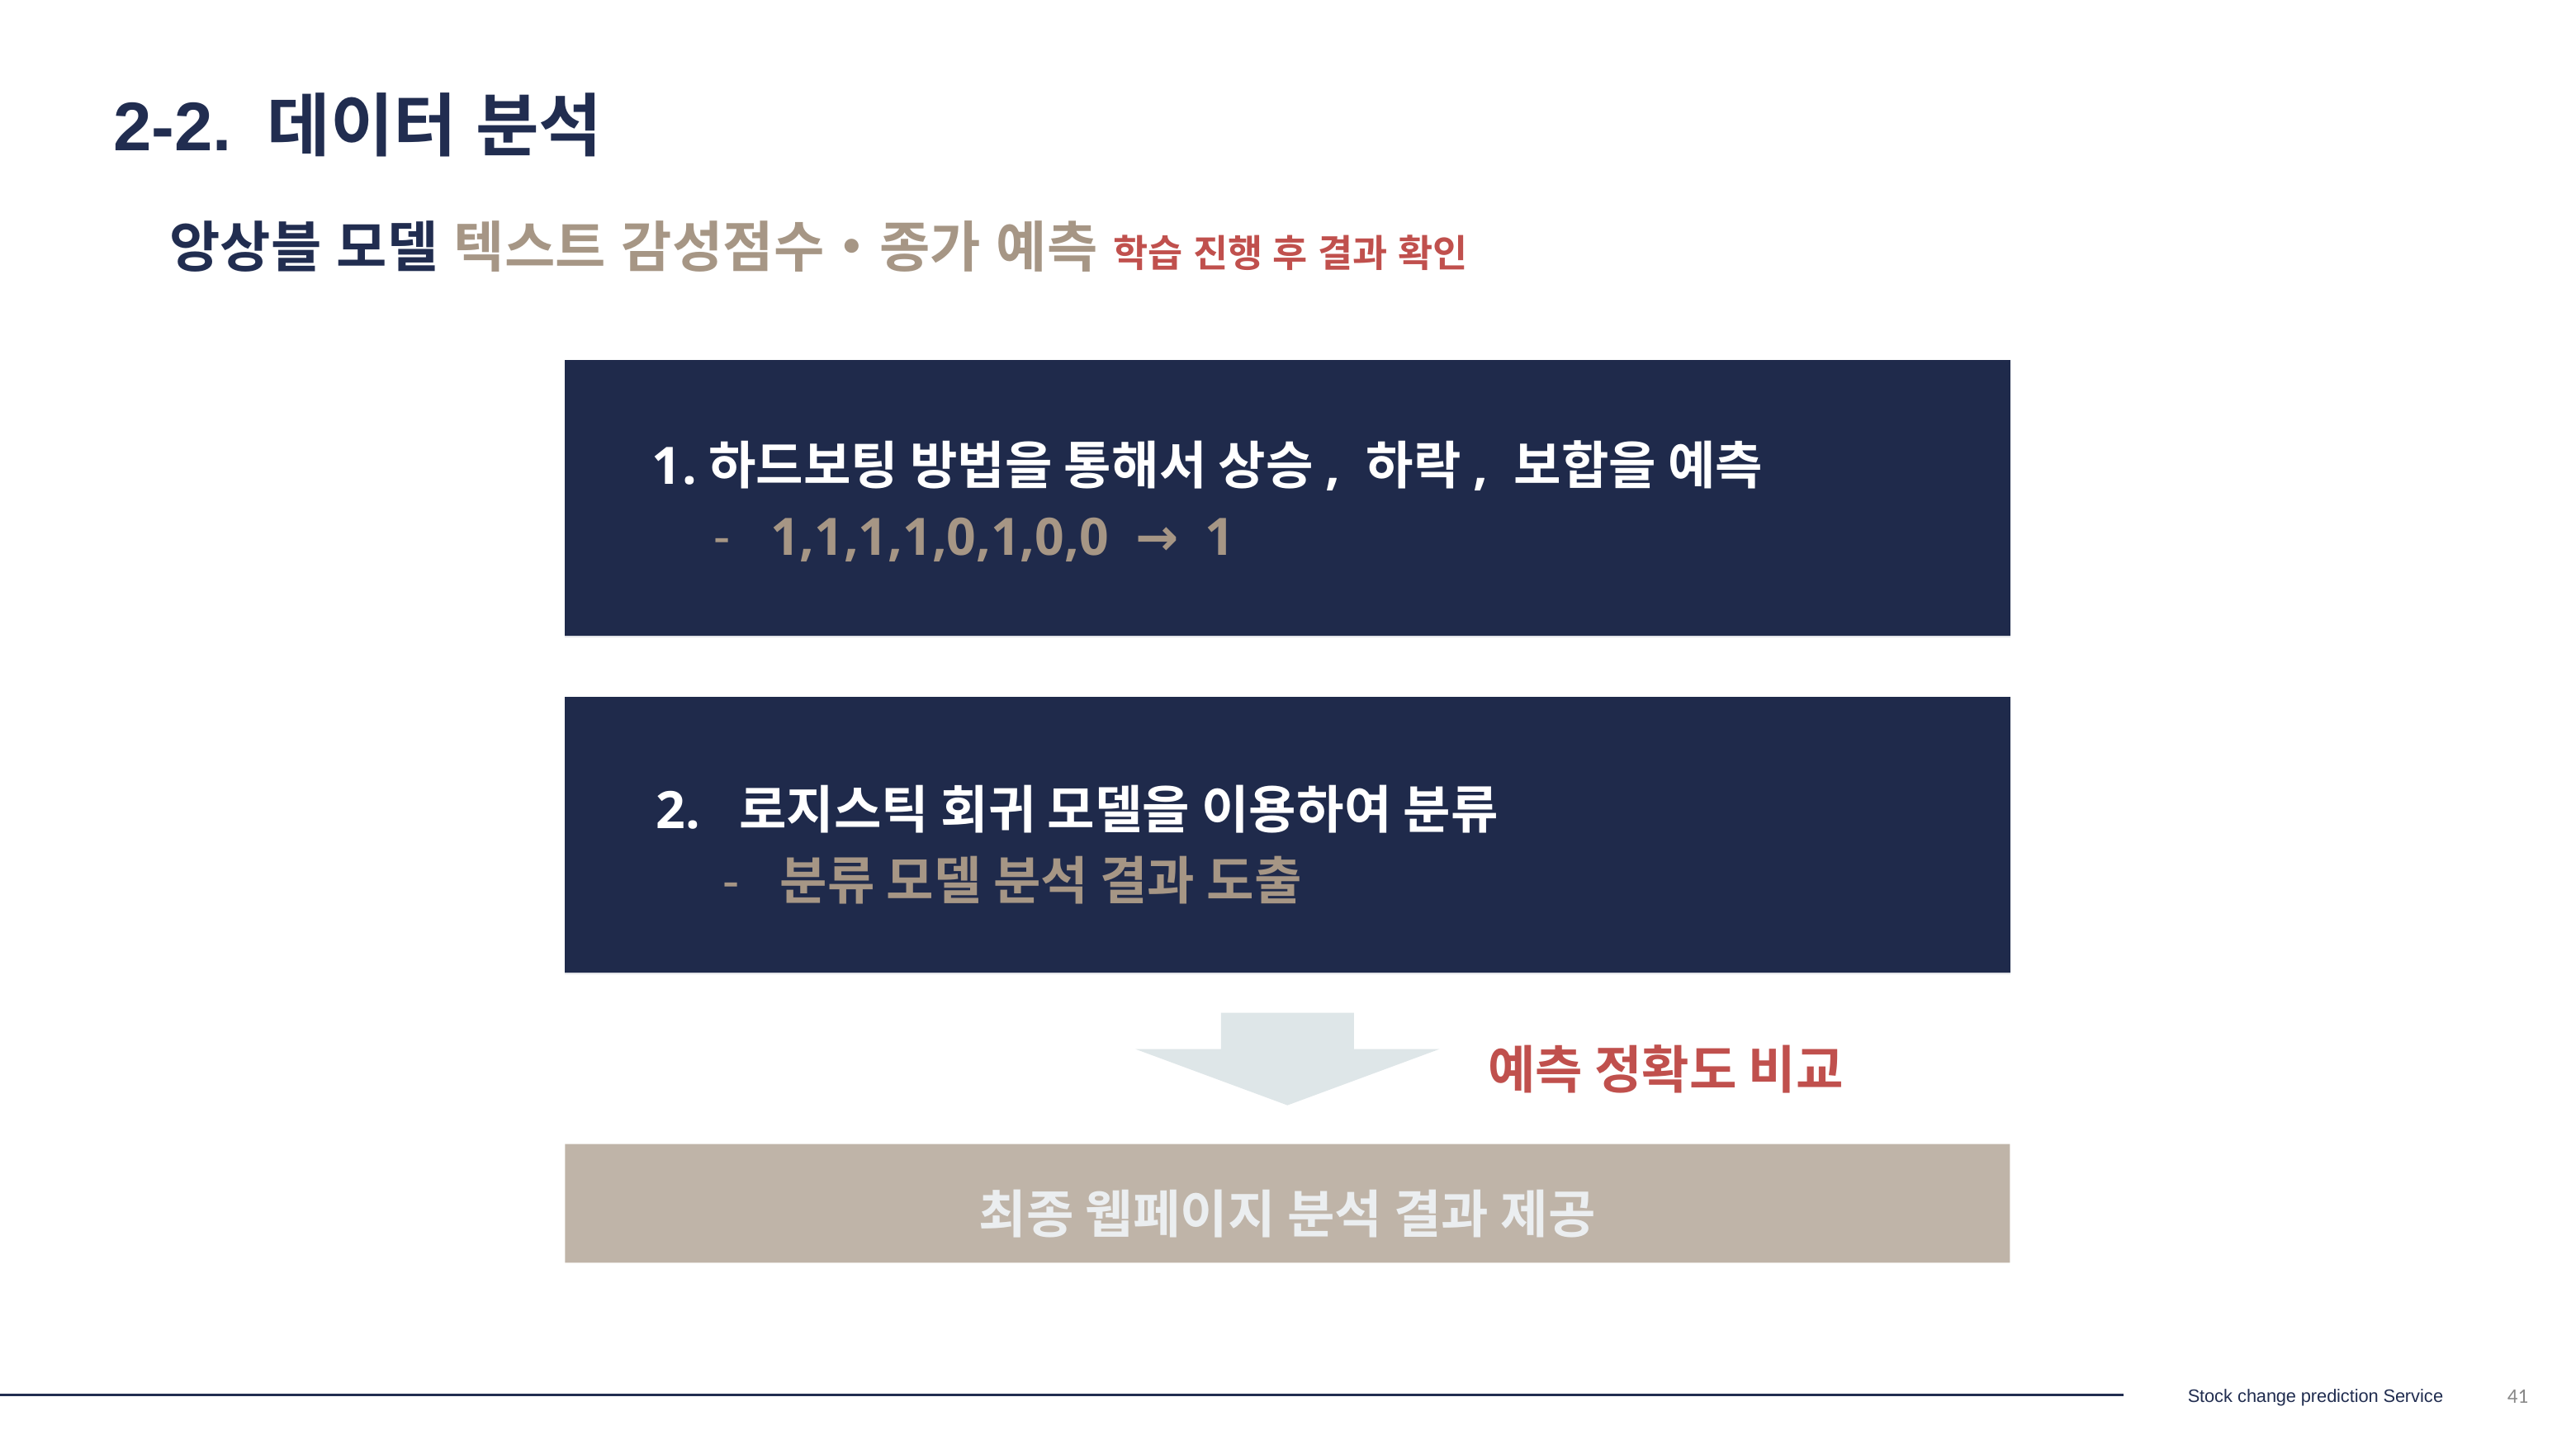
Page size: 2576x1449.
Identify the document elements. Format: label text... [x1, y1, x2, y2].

picture [565, 696, 2010, 974]
text_box 최종 웹페이지 분석 결과 제공 [643, 1159, 1932, 1256]
slide_number ‹#› [2402, 1370, 2541, 1420]
text_box 예측 정확도 비교 [1475, 1015, 1932, 1111]
text_box 2-2. 데이터 분석 [101, 75, 989, 171]
text_box 앙상블 모델 텍스트 감성점수‧종가 예측 학습 진행 후 결과 확인 [157, 196, 1722, 285]
picture [565, 360, 2010, 637]
text_box [1135, 1012, 1440, 1106]
text_box [565, 1144, 2010, 1263]
text_box Stock change prediction Service [2175, 1377, 2402, 1412]
